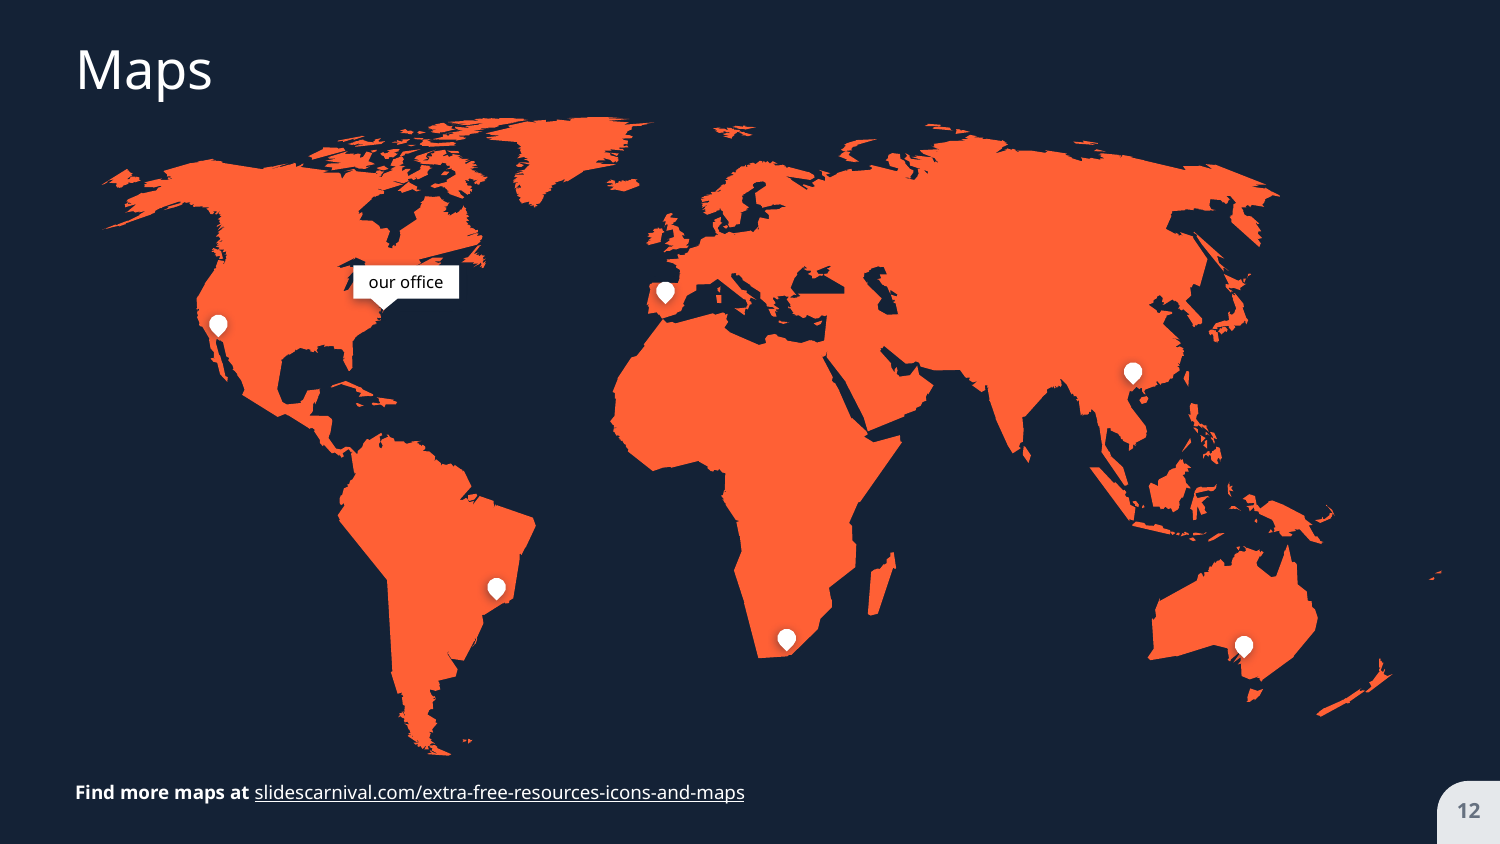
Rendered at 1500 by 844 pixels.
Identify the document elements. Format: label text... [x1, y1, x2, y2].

text_box [955, 129, 970, 134]
slide_number 12 [1437, 780, 1500, 844]
list Find more maps at slidescarnival.com/extra-free-resources-icons-and-maps [75, 780, 1342, 831]
text_box [777, 629, 796, 652]
text_box [1316, 658, 1393, 717]
text_box [487, 578, 506, 601]
text_box [1147, 544, 1318, 682]
title Maps [75, 0, 596, 144]
text_box our office [353, 265, 460, 311]
text_box [1124, 362, 1143, 385]
text_box [1235, 636, 1254, 659]
text_box [1314, 504, 1335, 523]
text_box [1246, 688, 1264, 702]
text_box [610, 134, 1280, 659]
text_box [712, 125, 757, 139]
text_box [924, 123, 954, 131]
text_box [101, 168, 141, 189]
text_box [209, 314, 228, 338]
text_box [102, 147, 536, 756]
text_box [656, 281, 675, 305]
text_box [512, 117, 655, 208]
text_box [1242, 494, 1324, 545]
